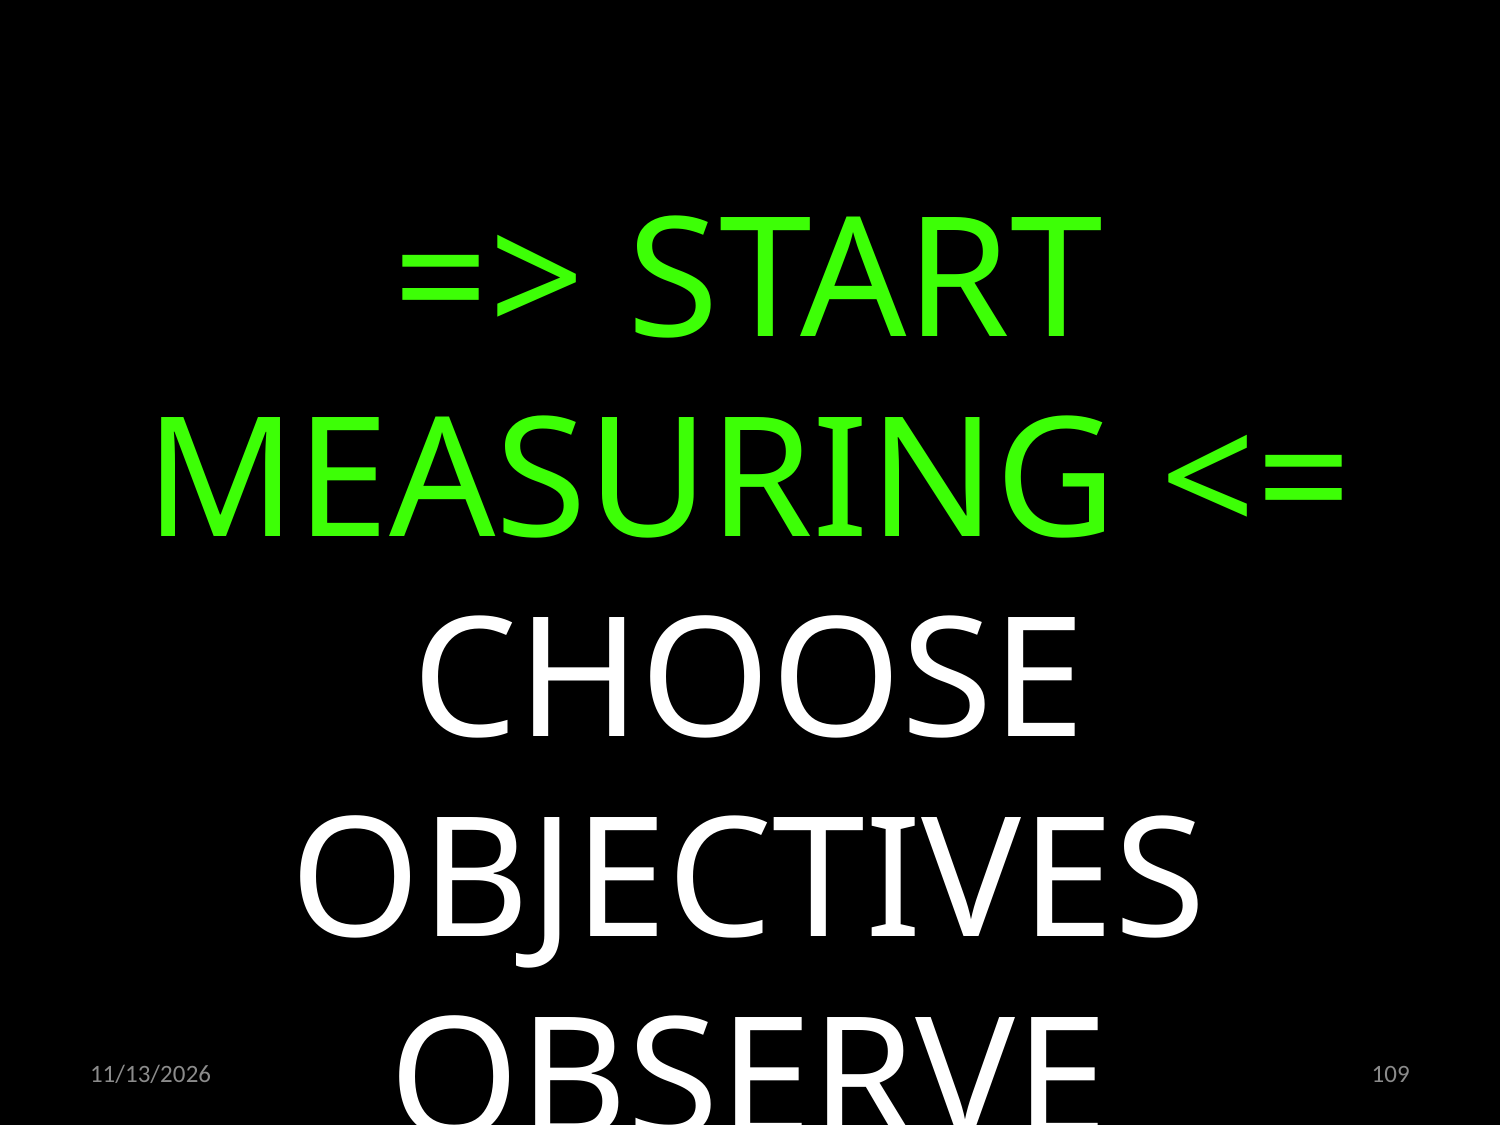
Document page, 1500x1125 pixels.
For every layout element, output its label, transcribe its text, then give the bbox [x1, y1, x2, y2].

text_box [0, 473, 1500, 575]
slide_number 109 [1074, 1042, 1425, 1103]
text_box => START MEASURING <= CHOOSE OBJECTIVES OBSERVE REVISE/INVEST [0, 162, 1499, 264]
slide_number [75, 1042, 425, 1103]
